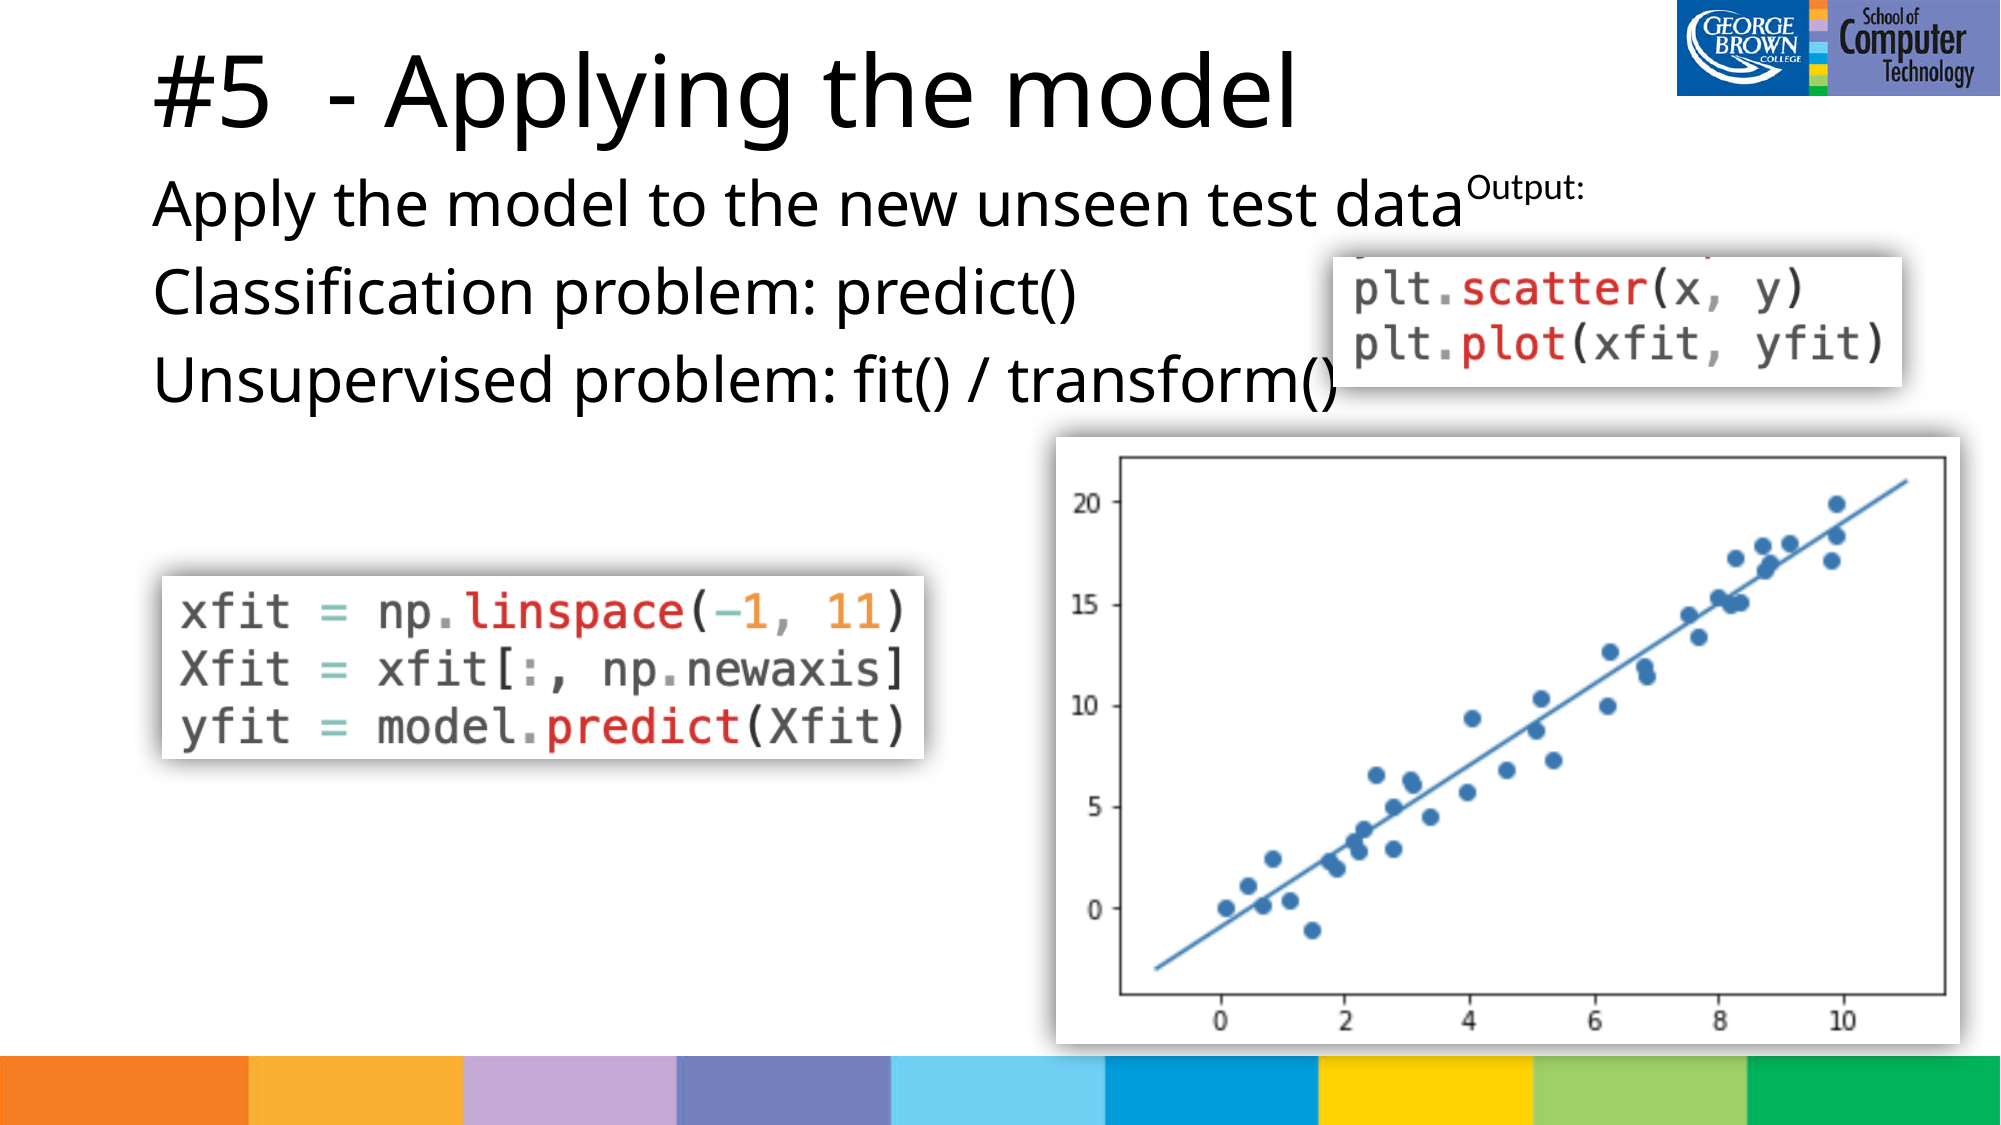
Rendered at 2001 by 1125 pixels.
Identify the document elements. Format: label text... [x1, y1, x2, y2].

picture [1318, 1056, 2000, 1125]
picture [1056, 437, 1960, 1044]
picture [162, 576, 924, 759]
list Apply the model to the new unseen test data Classification problem: predict() Unsupervised problem: fit() / transform() [137, 164, 1940, 454]
picture [0, 1056, 1105, 1125]
text_box Output: [1451, 154, 1902, 215]
picture [1677, 0, 2000, 96]
picture [1333, 257, 1902, 387]
title #5 - Applying the model [137, 0, 1863, 164]
